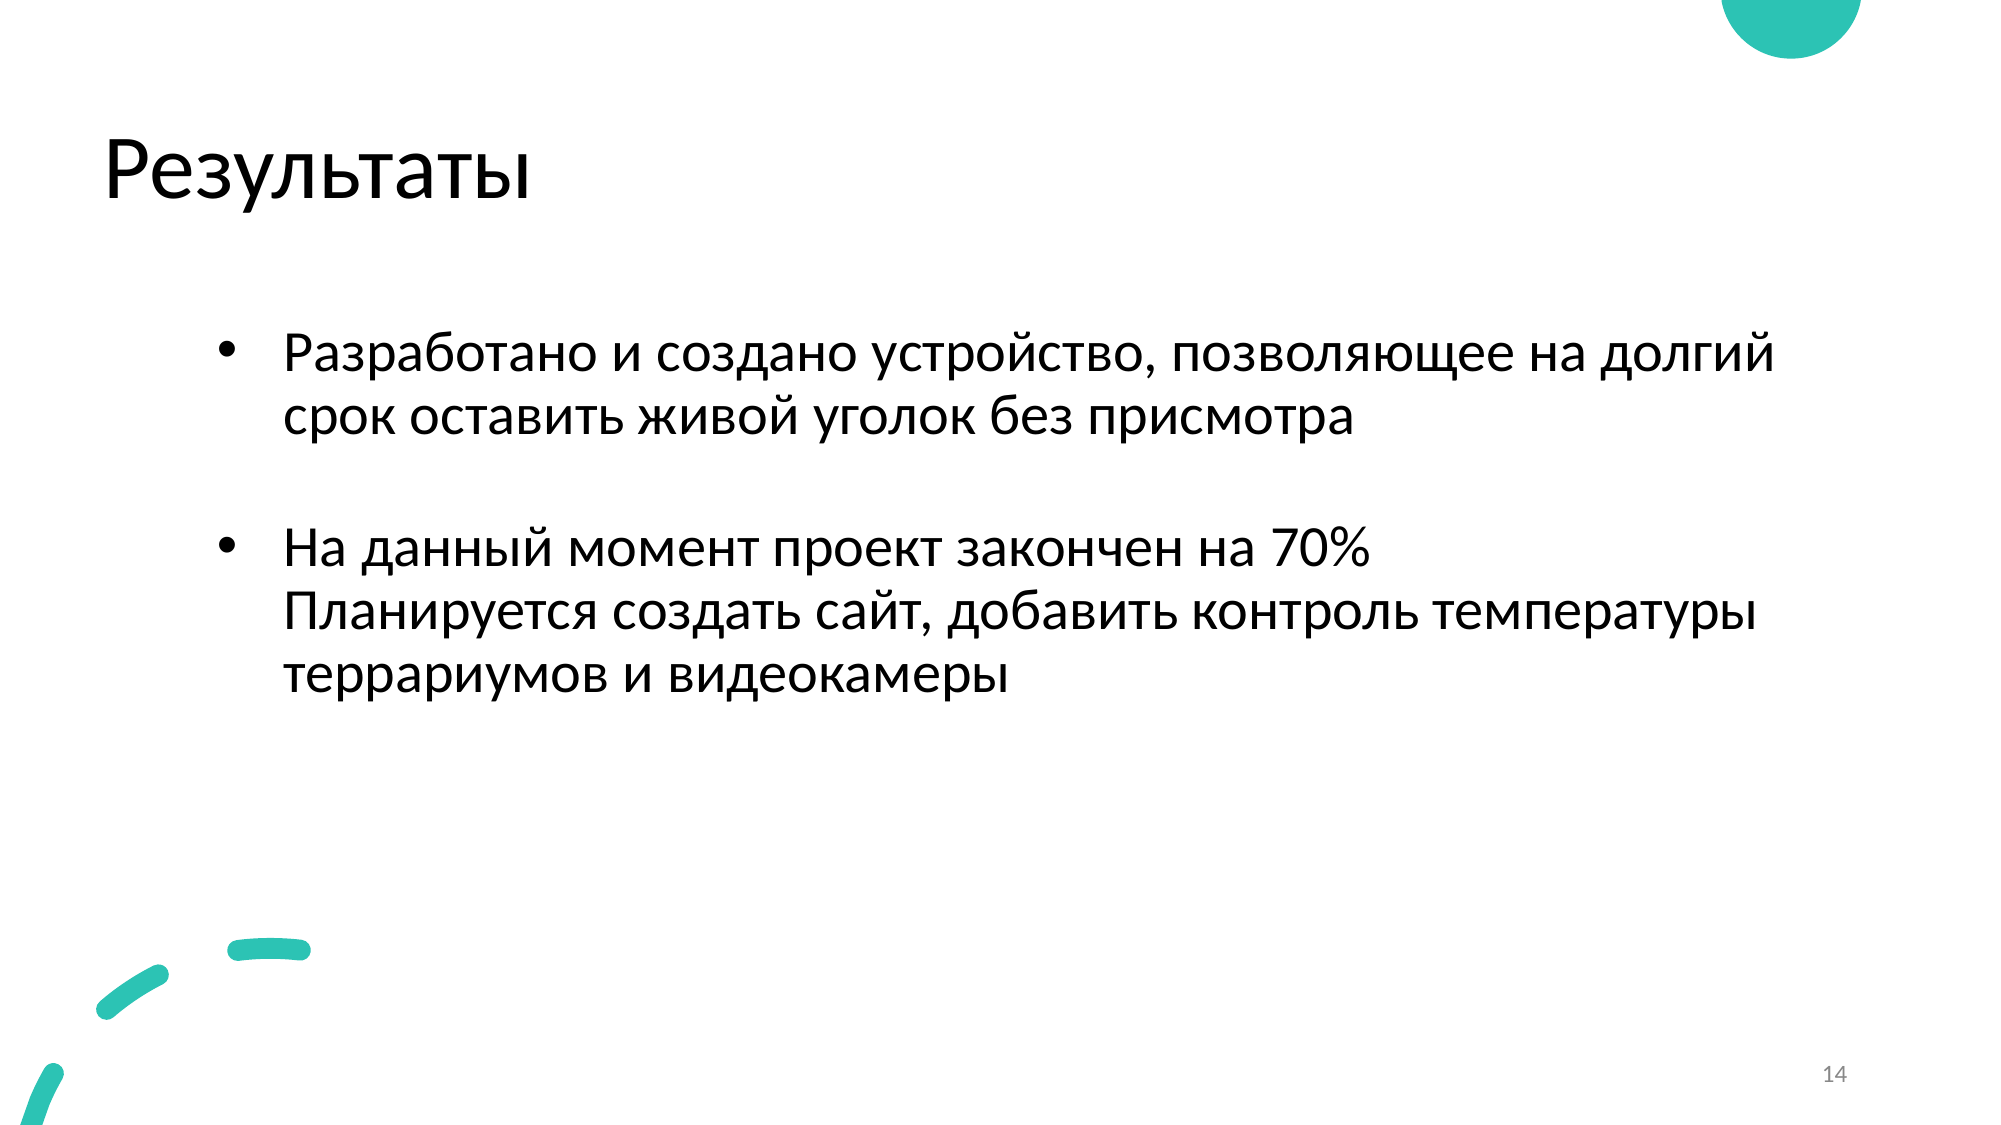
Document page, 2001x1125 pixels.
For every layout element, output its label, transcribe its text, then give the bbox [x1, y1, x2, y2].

list Разработано и создано устройство, позволяющее на долгий срок оставить живой уголок без присмотра На данный момент проект закончен на 70% Планируется создать сайт, добавить контроль температуры террариумов и видеокамеры [193, 313, 1806, 947]
slide_number 14 [1412, 1042, 1863, 1103]
title Результаты [88, 59, 1814, 278]
